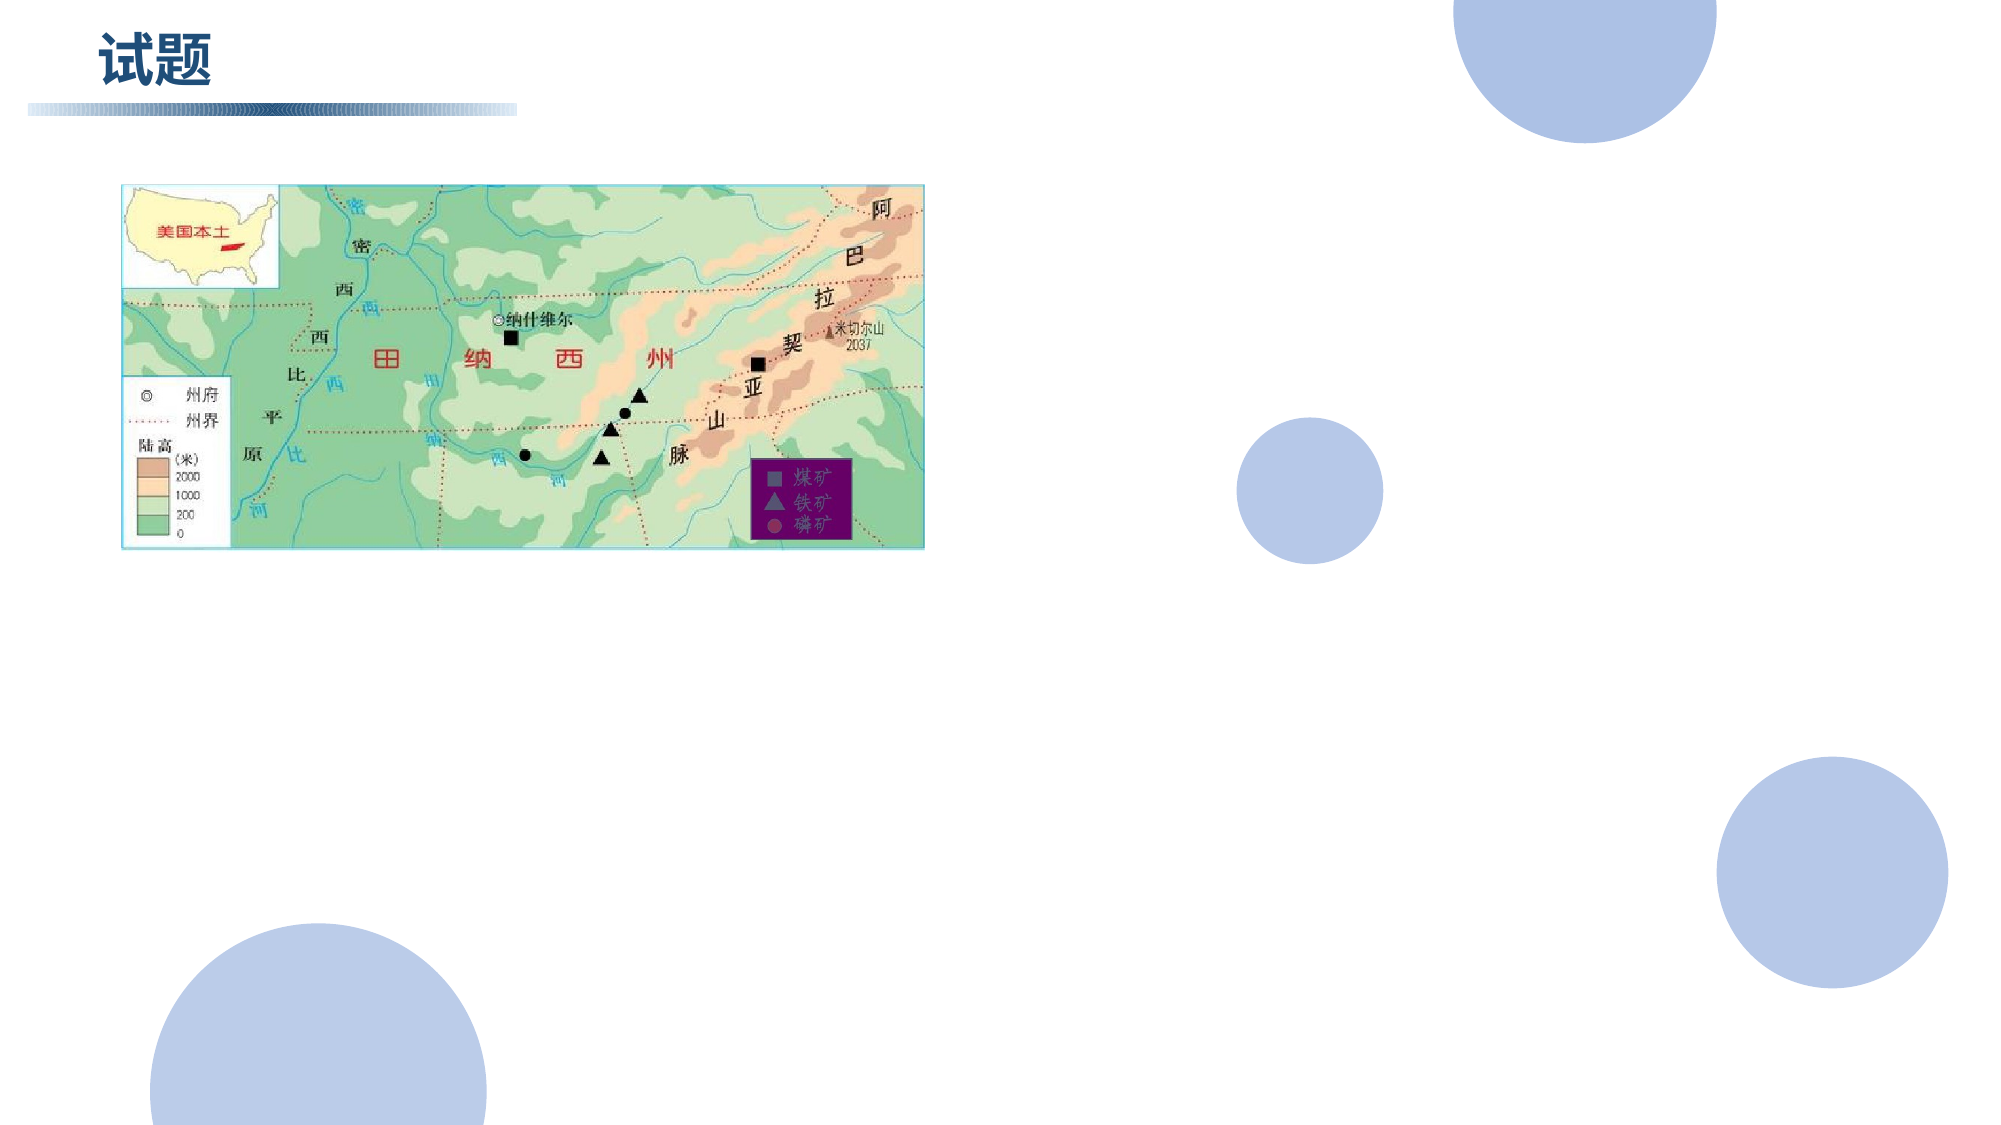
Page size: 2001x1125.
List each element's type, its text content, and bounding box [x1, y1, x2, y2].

picture [121, 181, 925, 553]
text_box [27, 102, 518, 117]
text_box [148, 922, 488, 1125]
text_box [1715, 755, 1950, 990]
text_box 试题 [81, 15, 295, 101]
text_box [1235, 416, 1385, 566]
text_box [1452, 0, 1718, 145]
